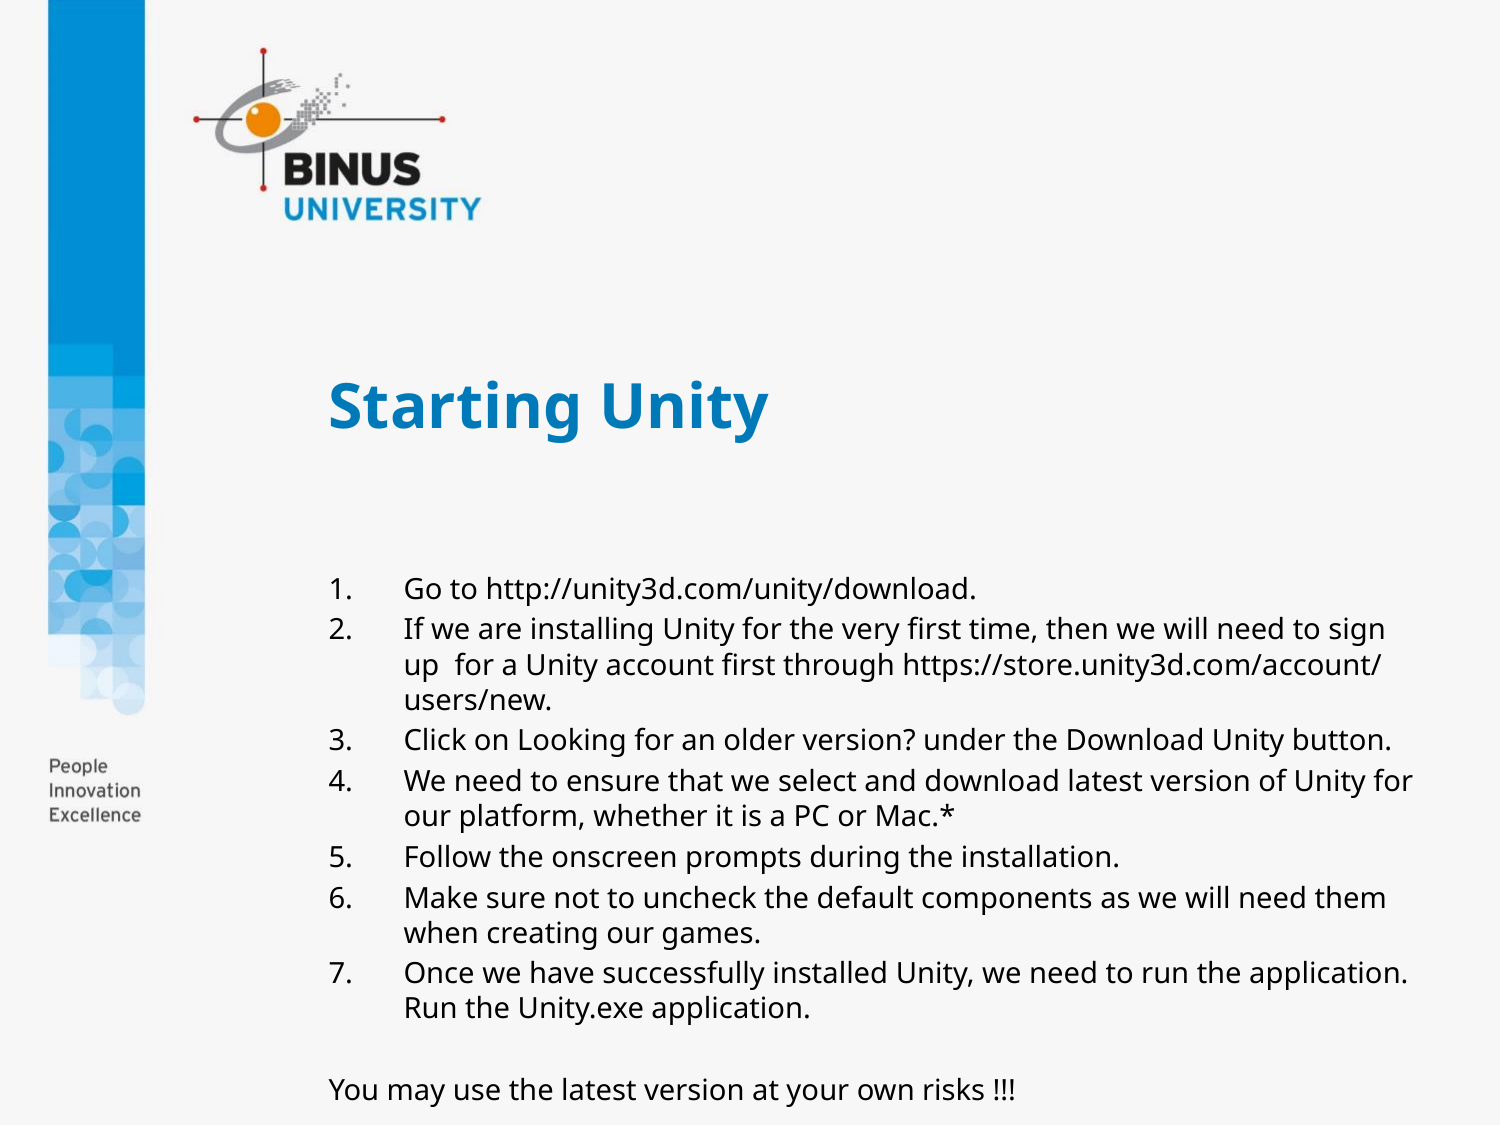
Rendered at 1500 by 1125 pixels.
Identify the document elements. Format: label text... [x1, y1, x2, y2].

list Go to http://unity3d.com/unity/download. If we are installing Unity for the very first time, then we will need to sign up for a Unity account first through https://store.unity3d.com/account/ users/new. Click on Looking for an older version? under the Download Unity button. We need to ensure that we select and download latest version of Unity for our platform, whether it is a PC or Mac.* Follow the onscreen prompts during the installation. Make sure not to uncheck the default components as we will need them when creating our games. Once we have successfully installed Unity, we need to run the application. Run the Unity.exe application. You may use the latest version at your own risks !!! [313, 562, 1436, 1062]
picture [0, 0, 1500, 845]
title Starting Unity [313, 338, 1436, 468]
